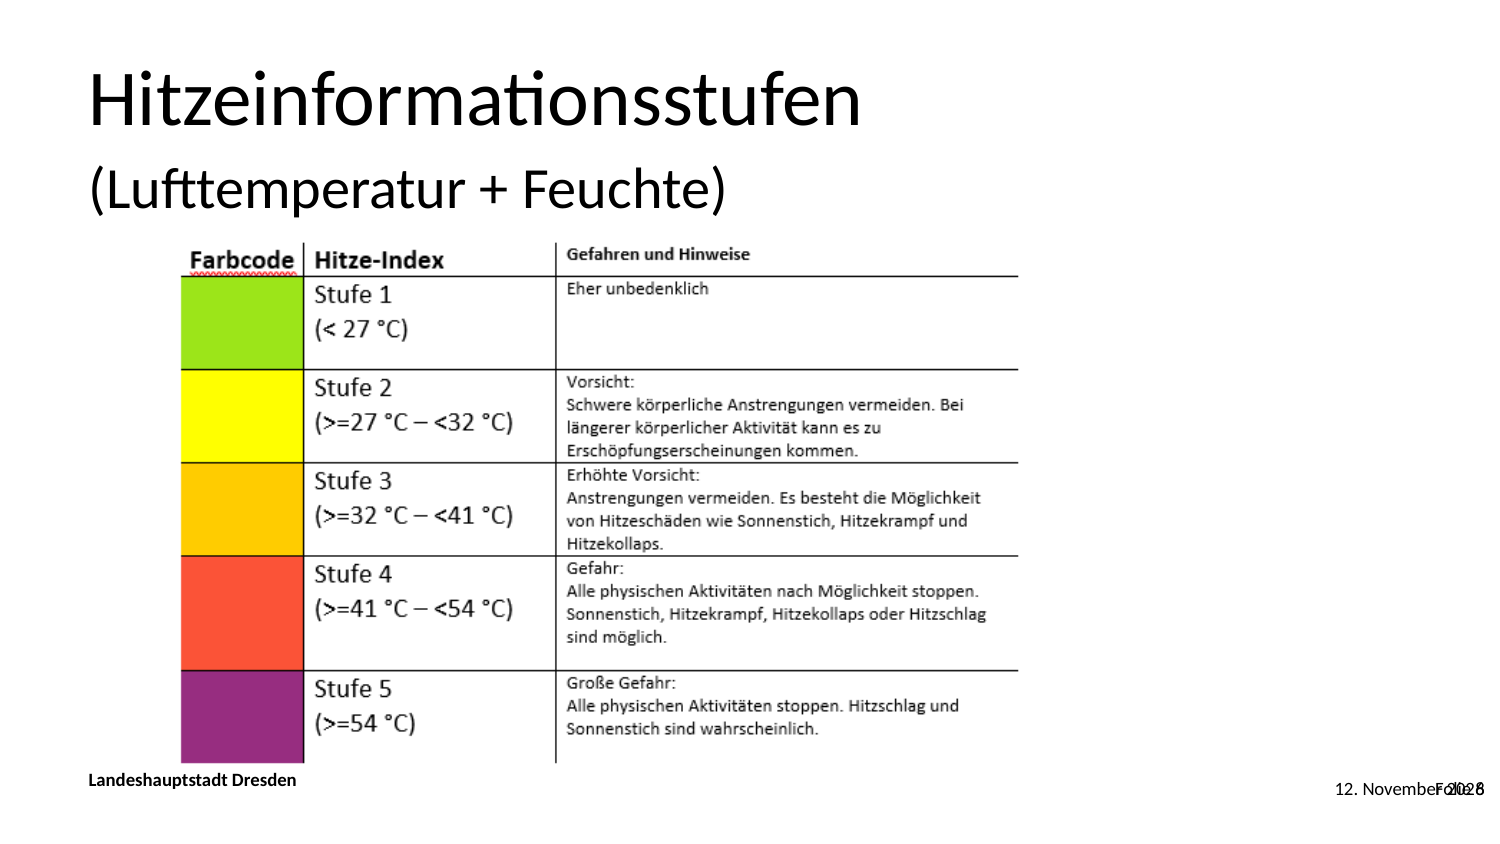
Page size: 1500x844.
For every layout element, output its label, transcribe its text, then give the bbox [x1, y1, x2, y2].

picture [144, 220, 1070, 769]
title Hitzeinformationsstufen (Lufttemperatur + Feuchte) [88, 55, 1425, 251]
slide_number Folie 8 [1144, 776, 1500, 807]
